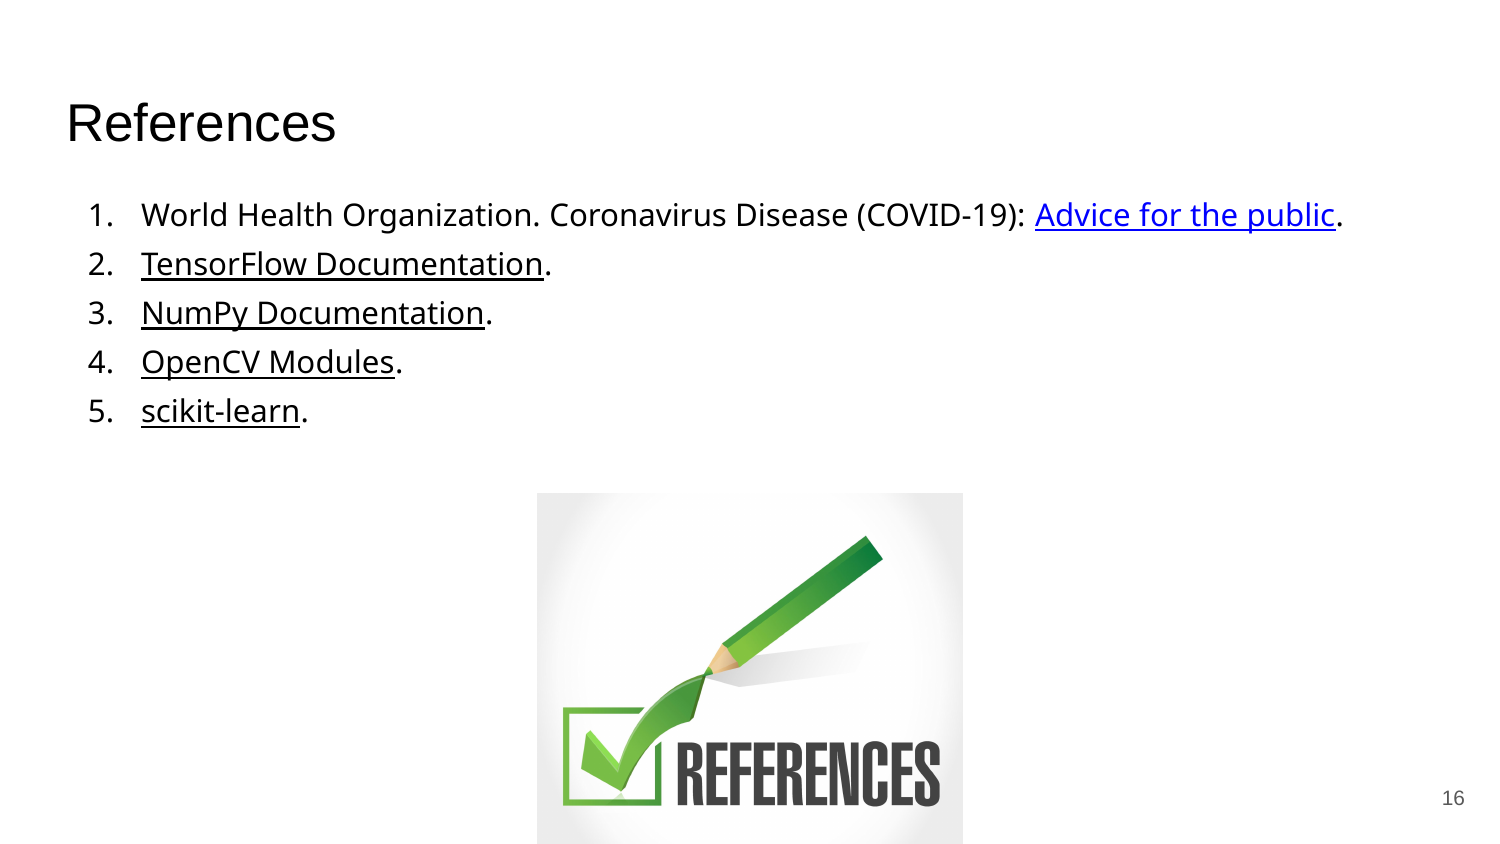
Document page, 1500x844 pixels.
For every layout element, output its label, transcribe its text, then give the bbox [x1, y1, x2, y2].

slide_number ‹#› [1389, 764, 1480, 830]
title References [51, 72, 1449, 167]
list World Health Organization. Coronavirus Disease (COVID-19): Advice for the public. TensorFlow Documentation. NumPy Documentation. OpenCV Modules. scikit-learn. [51, 173, 1449, 487]
picture [537, 493, 963, 844]
